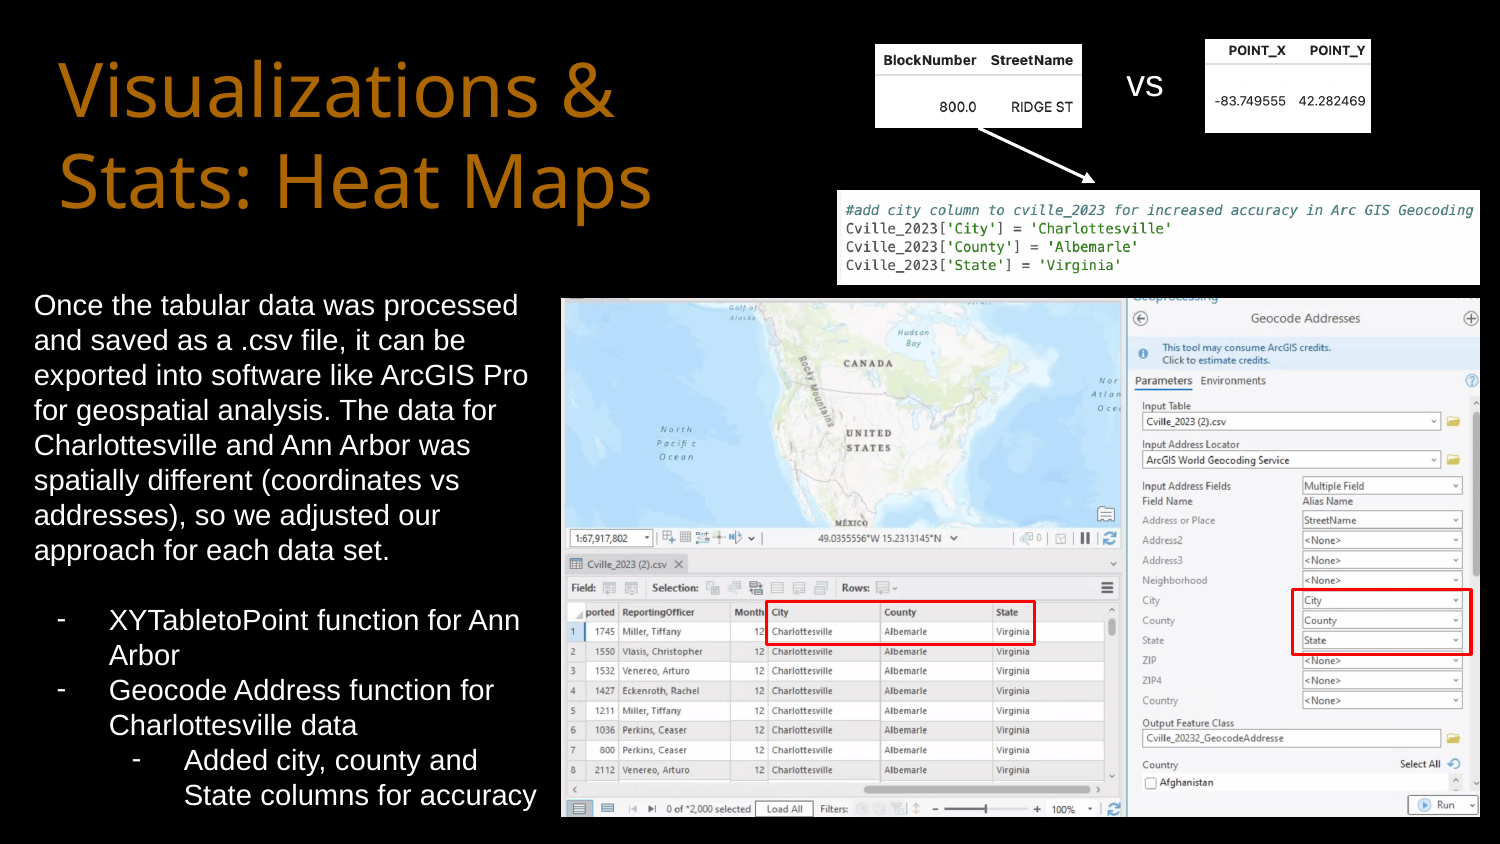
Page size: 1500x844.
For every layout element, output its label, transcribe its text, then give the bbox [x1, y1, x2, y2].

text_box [978, 127, 1096, 183]
text_box Once the tabular data was processed and saved as a .csv file, it can be exported into software like ArcGIS Pro for geospatial analysis. The data for Charlottesville and Ann Arbor was spatially different (coordinates vs addresses), so we adjusted our approach for each data set. XYTabletoPoint function for Ann Arbor Geocode Address function for Charlottesville data Added city, county and State columns for accuracy [18, 271, 554, 804]
text_box vs [1111, 44, 1200, 109]
title Visualizations & Stats: Heat Maps [43, 27, 761, 299]
picture [561, 297, 1480, 817]
picture [1205, 38, 1371, 134]
picture [875, 43, 1082, 129]
picture [837, 190, 1480, 286]
